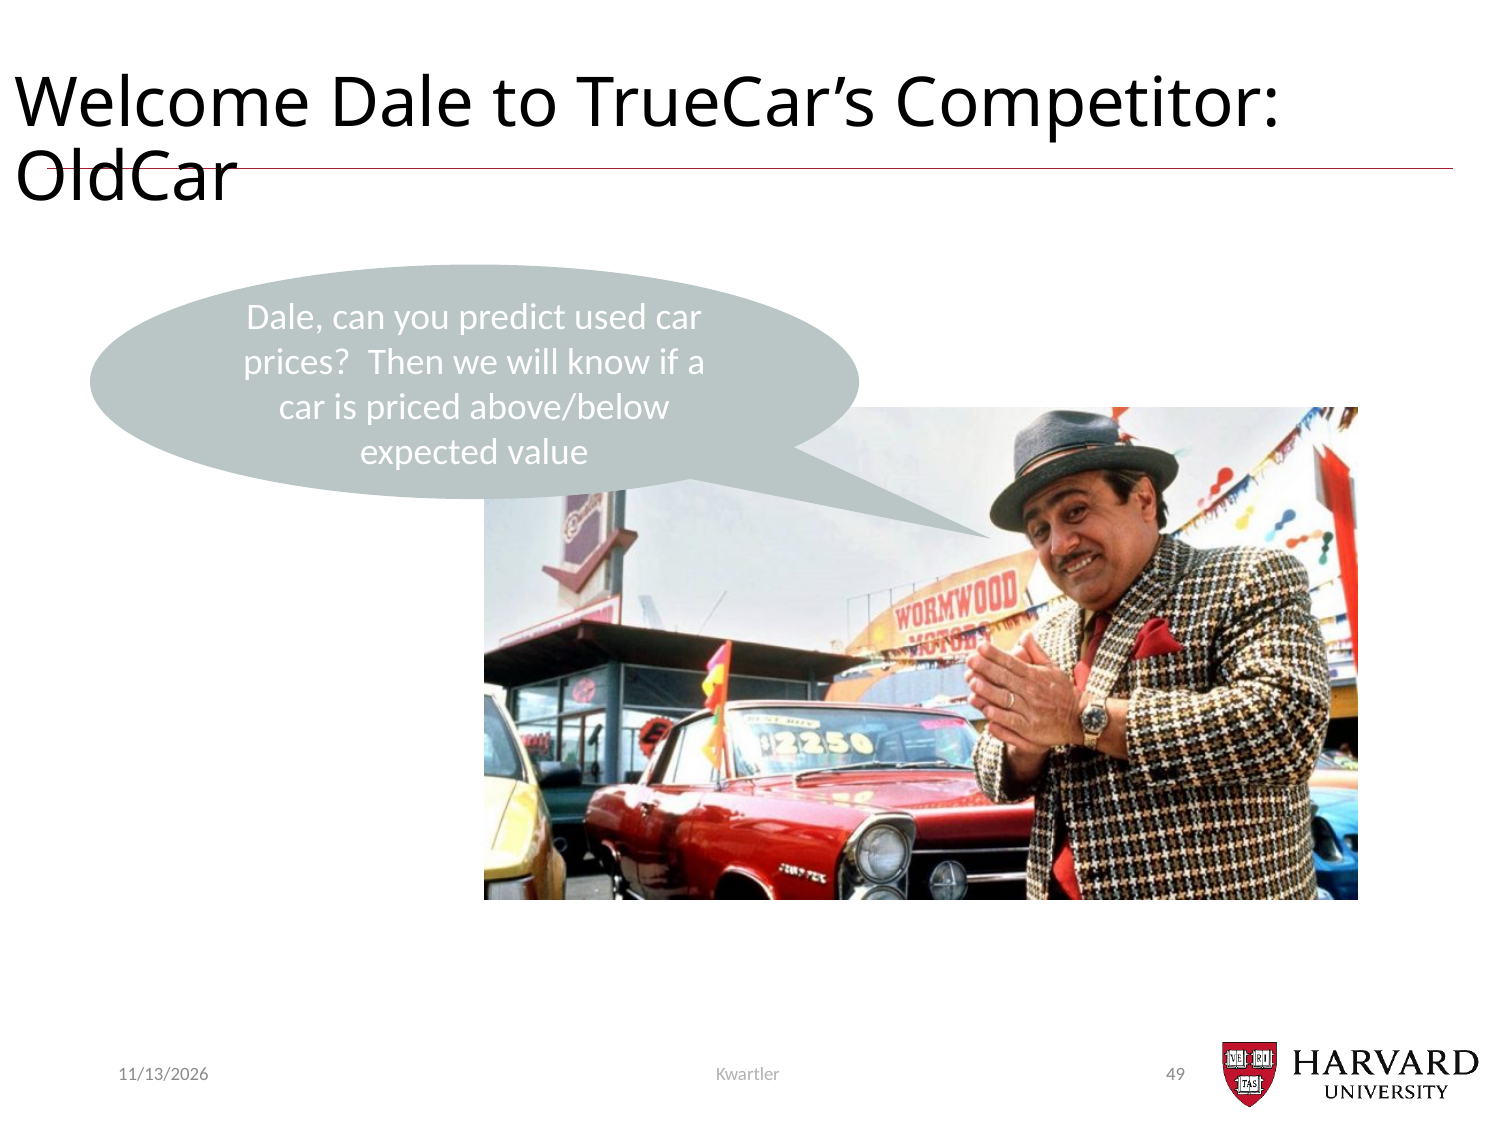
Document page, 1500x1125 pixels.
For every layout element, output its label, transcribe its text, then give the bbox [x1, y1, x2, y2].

title Welcome Dale to TrueCar’s Competitor: OldCar [0, 59, 1500, 157]
text_box Dale, can you predict used car prices? Then we will know if a car is priced above/below expected value [88, 263, 861, 501]
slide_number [103, 1042, 441, 1103]
picture [484, 407, 1358, 900]
footer Kwartler [496, 1042, 1004, 1103]
picture [1200, 1024, 1500, 1125]
slide_number 49 [1059, 1042, 1200, 1103]
